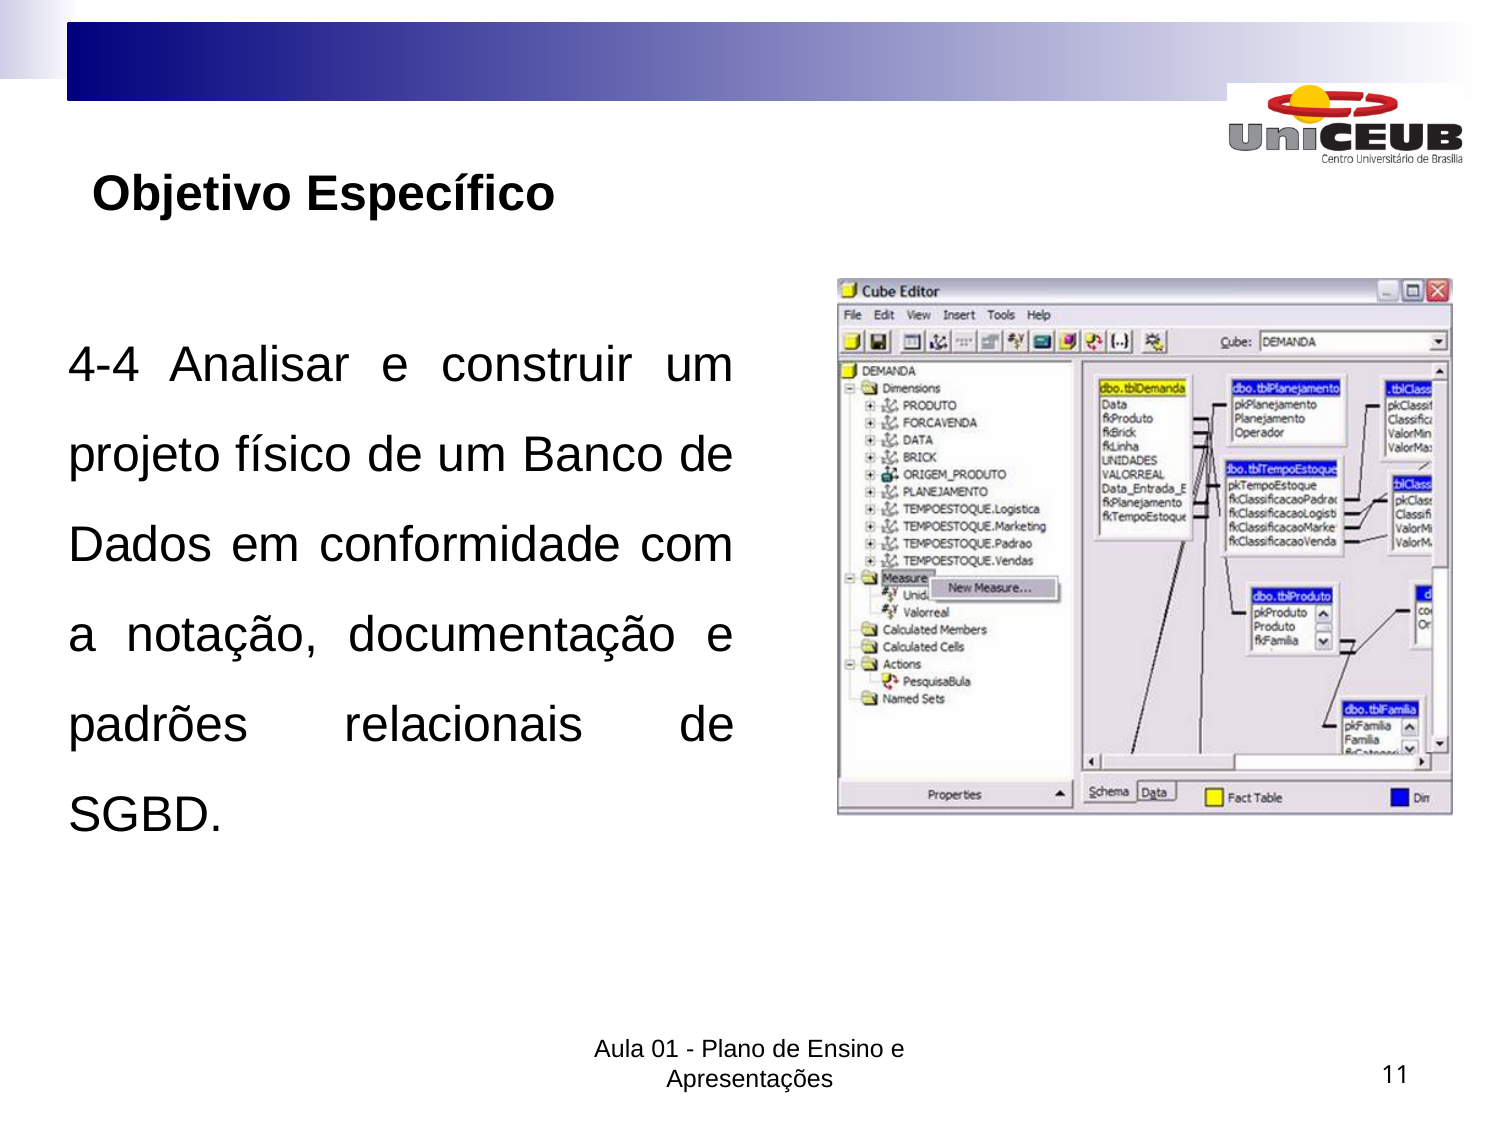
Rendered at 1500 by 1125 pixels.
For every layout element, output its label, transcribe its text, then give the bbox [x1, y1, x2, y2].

text_box Aula 01 - Plano de Ensino e Apresentações [512, 1024, 988, 1100]
text_box 4-4 Analisar e construir um projeto físico de um Banco de Dados em conformidade com a notação, documentação e padrões relacionais de SGBD. [53, 258, 750, 909]
picture [1227, 83, 1464, 165]
title Objetivo Específico [76, 78, 1427, 304]
text_box ‹#› [1074, 1024, 1425, 1100]
picture [837, 278, 1454, 817]
